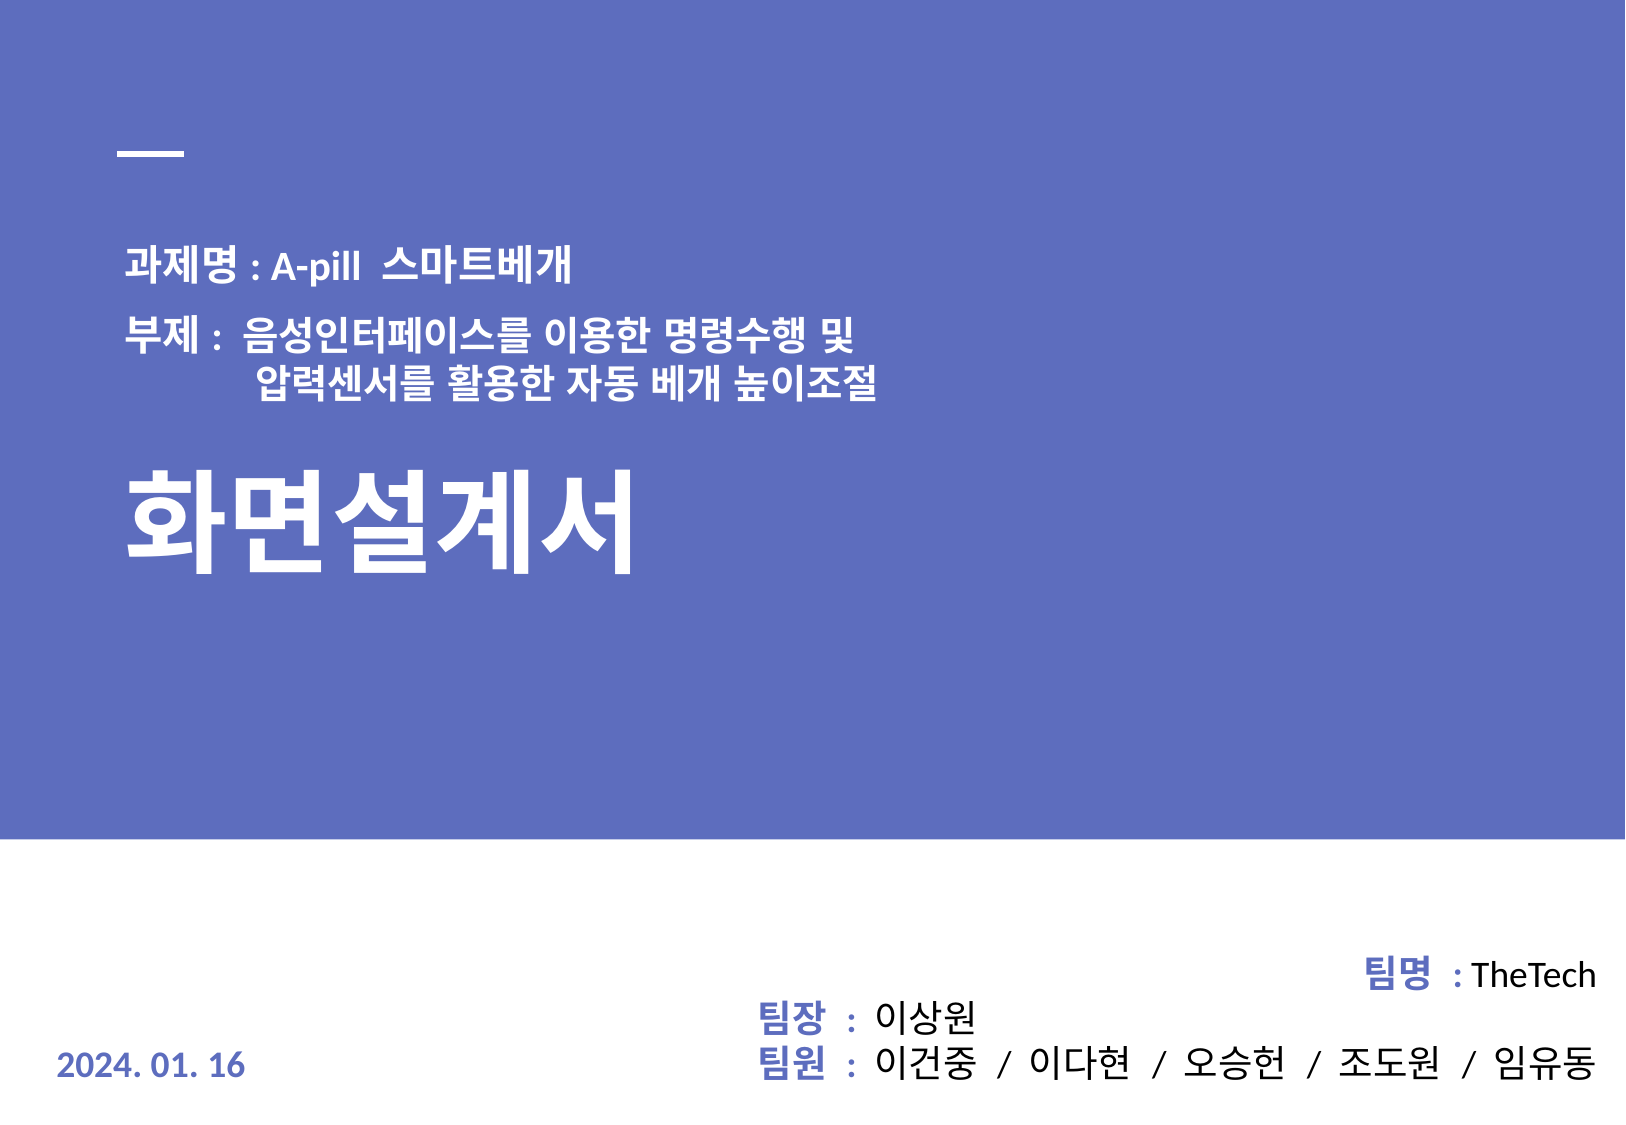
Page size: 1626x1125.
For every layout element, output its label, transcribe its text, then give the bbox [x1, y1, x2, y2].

text_box 2024. 01. 16 [41, 1032, 260, 1093]
text_box 과제명: A-pill 스마트베개 부제: 음성인터페이스를 이용한 명령수행 및 압력센서를 활용한 자동 베개 높이조절 화면설계서 [109, 211, 895, 595]
text_box [0, 0, 1625, 840]
text_box 팀명 : TheTech 팀장 : 이상원 팀원 : 이건중 / 이다현 / 오승헌 / 조도원 / 임유동 [743, 942, 1612, 1093]
